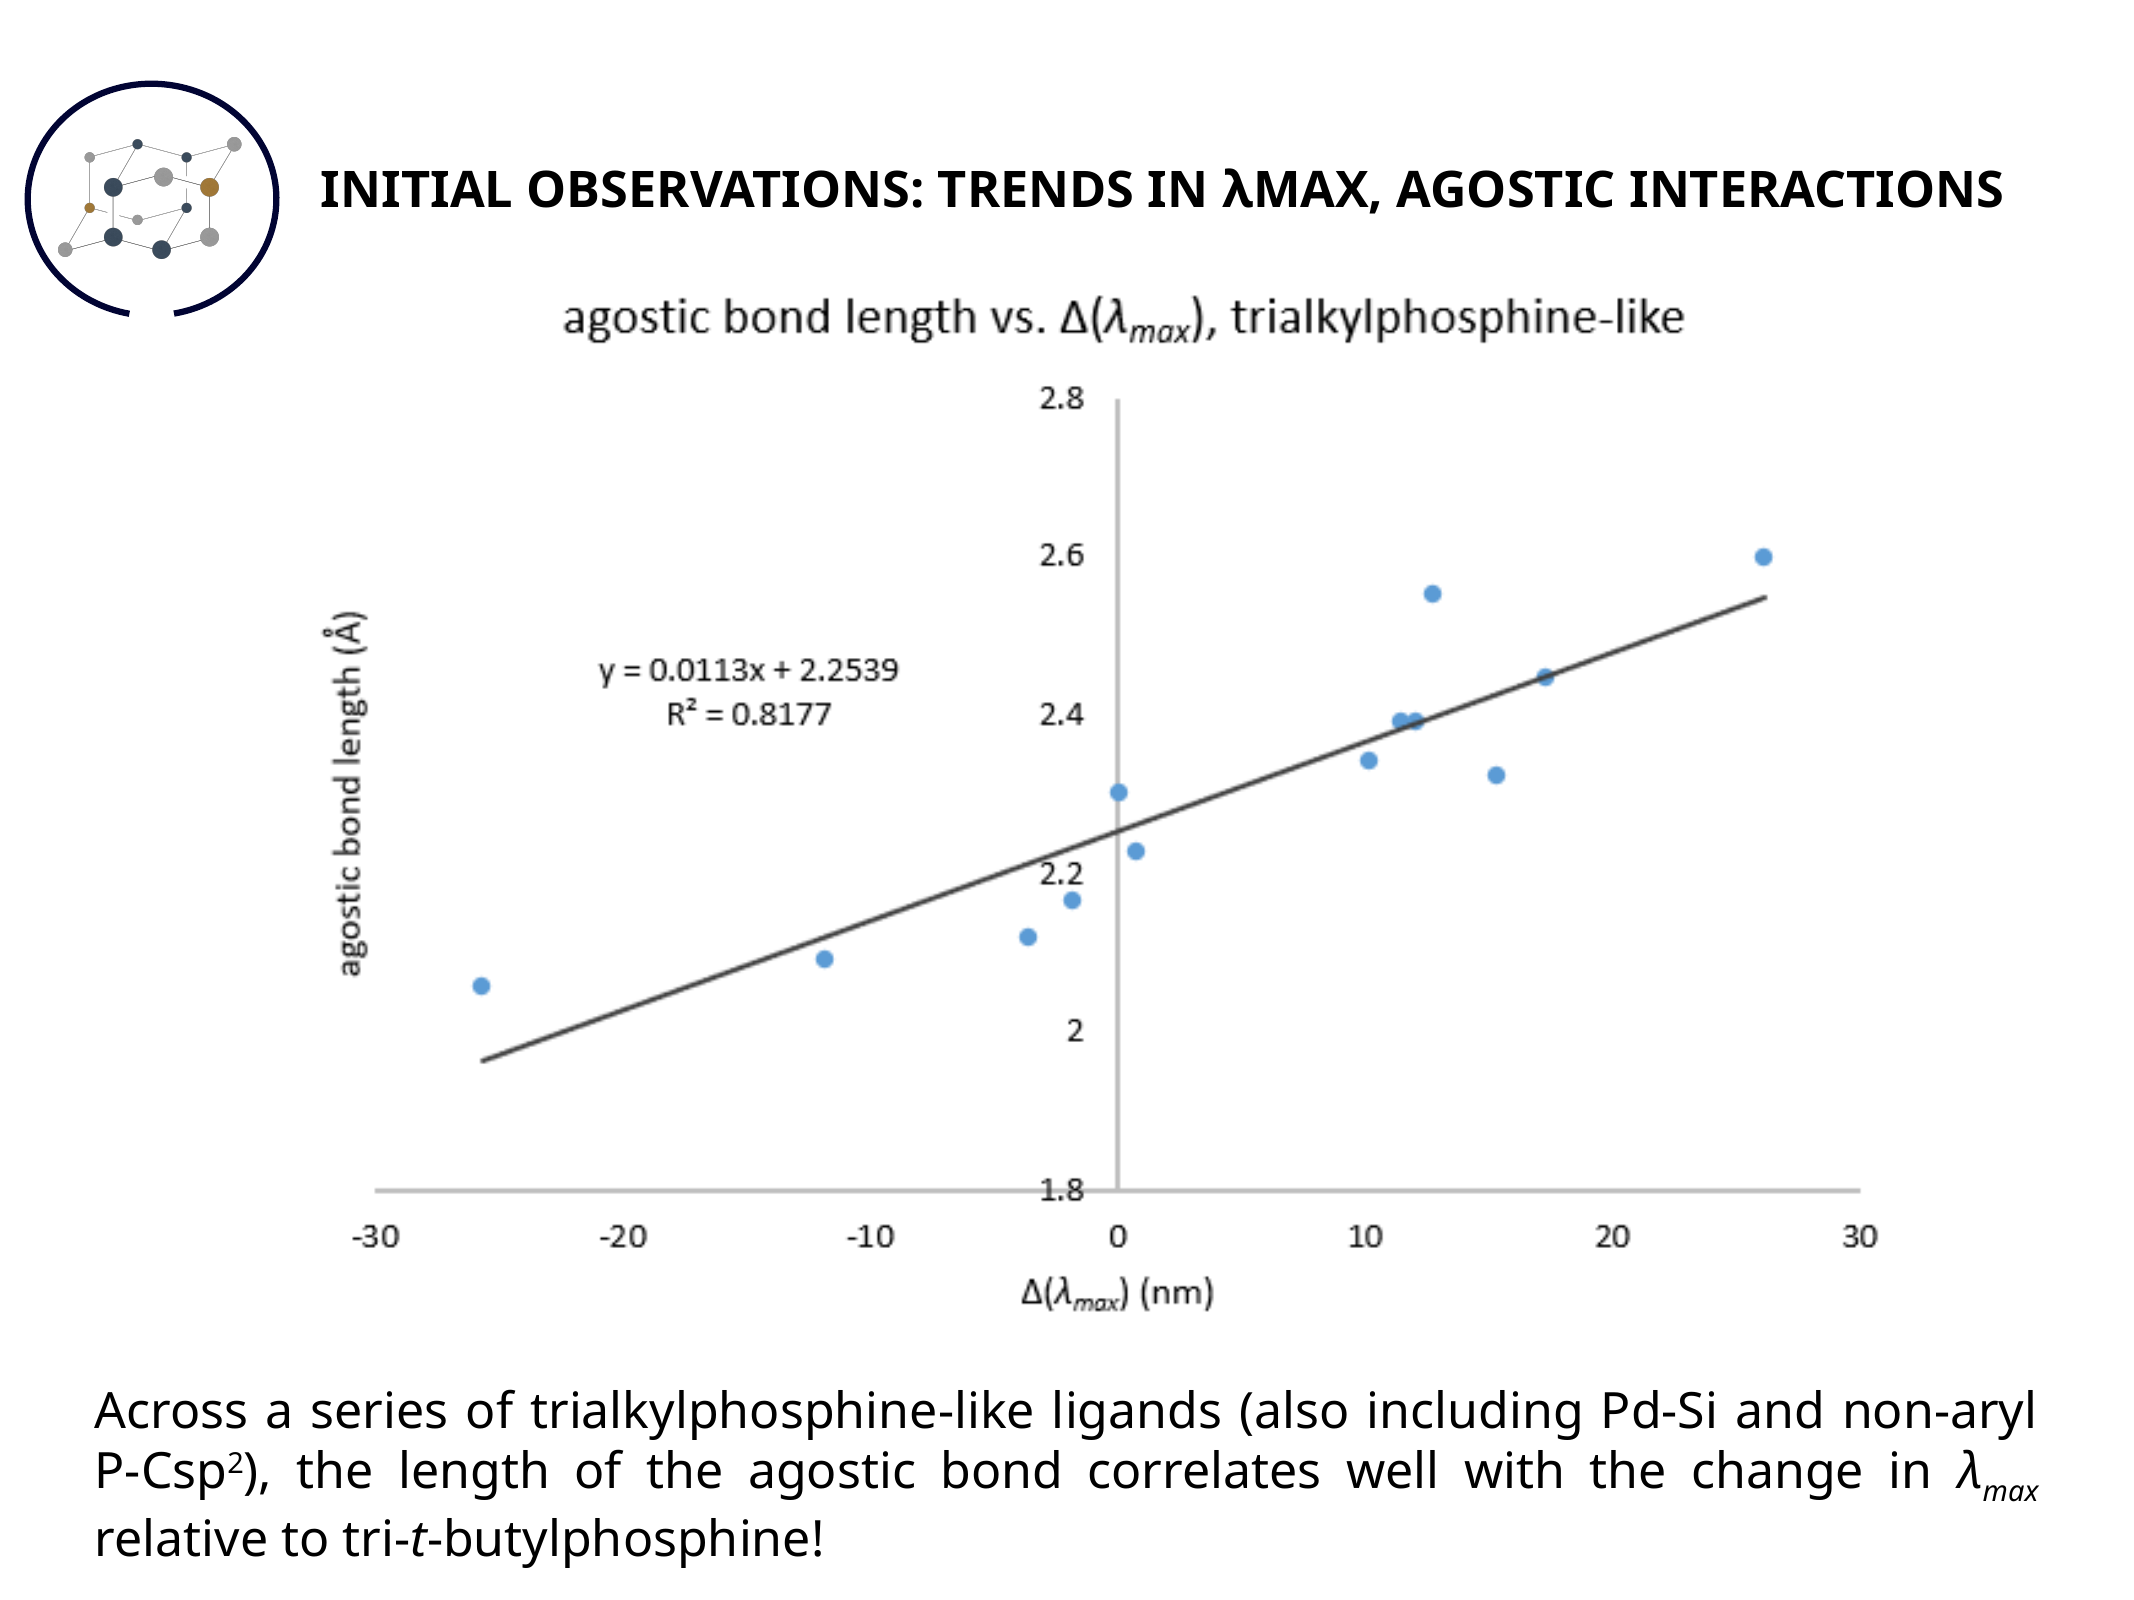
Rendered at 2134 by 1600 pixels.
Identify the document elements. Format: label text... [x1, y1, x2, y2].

picture [301, 282, 1898, 1347]
text_box Across a series of trialkylphosphine-like ligands (also including Pd-Si and non-aryl P-Csp2), the length of the agostic bond correlates well with the change in λmax relative to tri-t-butylphosphine! [86, 1370, 2047, 1575]
text_box INITIAL OBSERVATIONS: TRENDS IN λMAX, AGOSTIC INTERACTIONS [315, 152, 2134, 223]
picture [57, 136, 242, 260]
